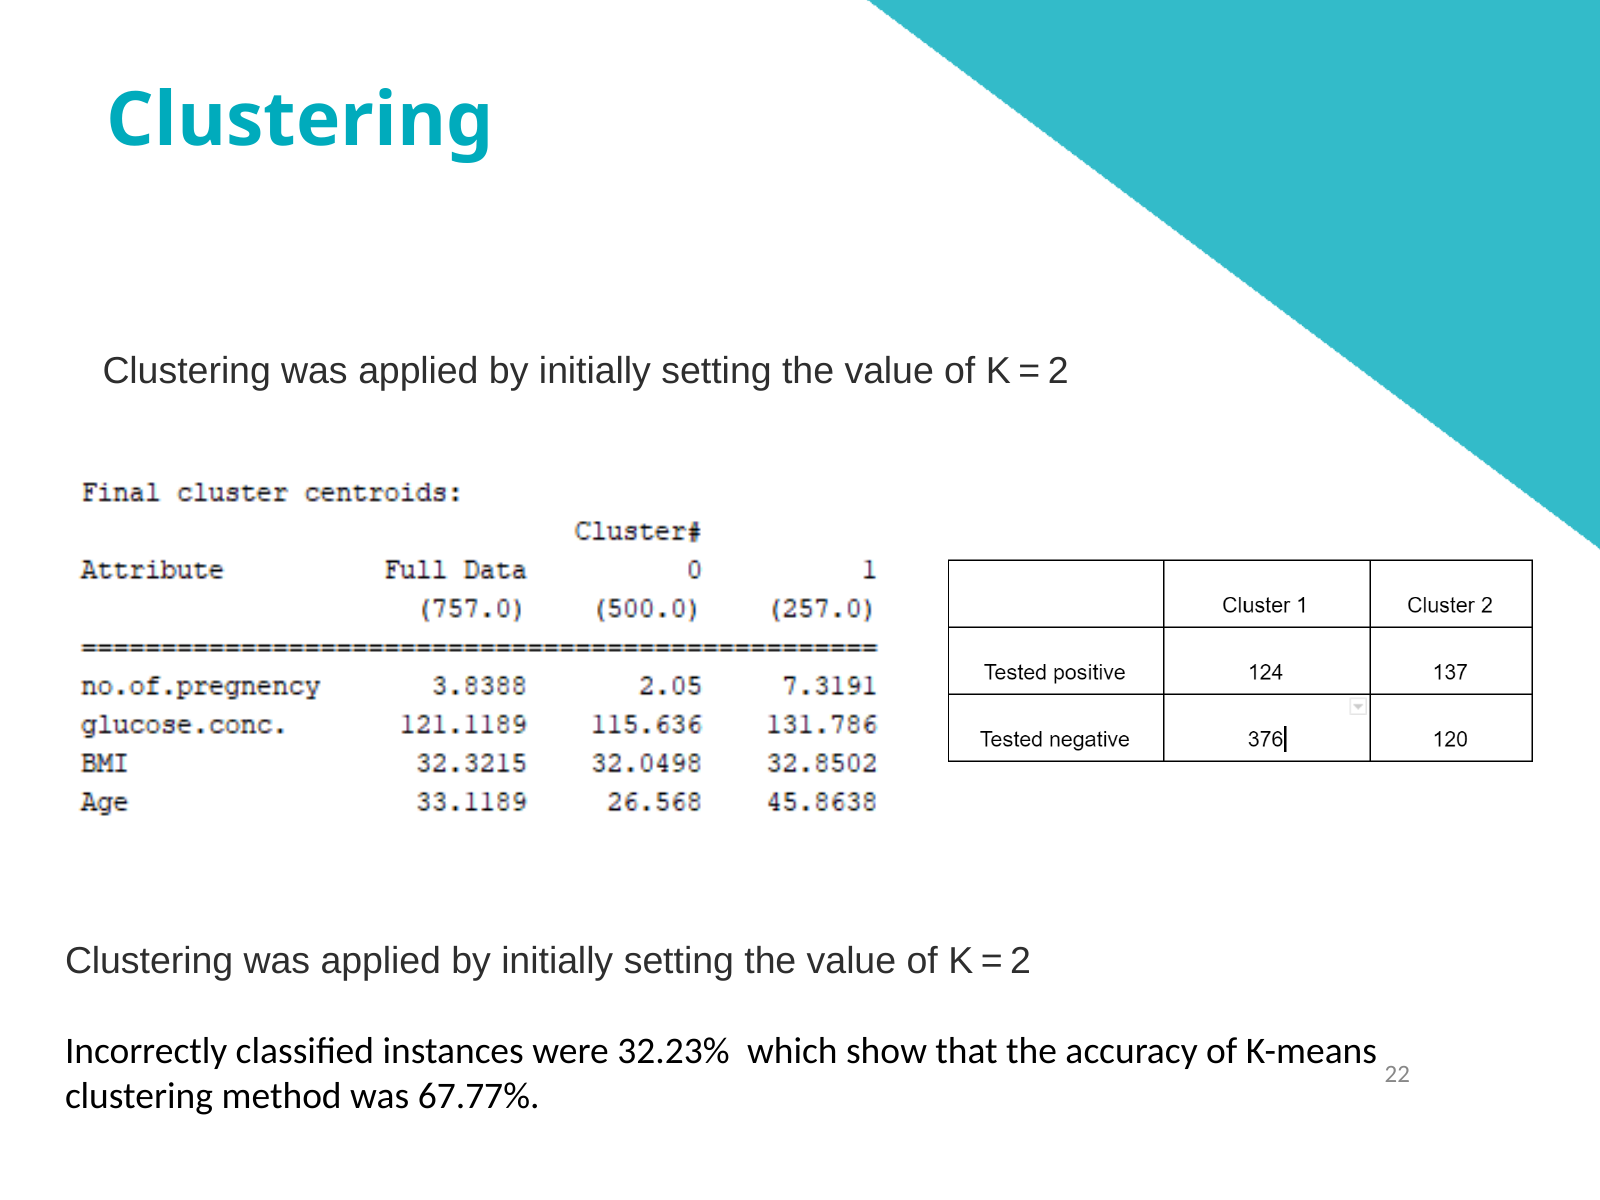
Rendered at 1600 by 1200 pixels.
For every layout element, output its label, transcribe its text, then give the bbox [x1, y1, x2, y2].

picture [932, 551, 1558, 772]
text_box Clustering was applied by initially setting the value of K = 2 Incorrectly classified instances were 32.23% which show that the accuracy of K-means clustering method was 67.77%. [49, 928, 1538, 1169]
picture [74, 462, 888, 861]
slide_number 22 [1074, 1042, 1425, 1103]
text_box Clustering [0, 17, 772, 259]
text_box Clustering was applied by initially setting the value of K = 2 [87, 339, 895, 399]
picture [900, 0, 1600, 433]
